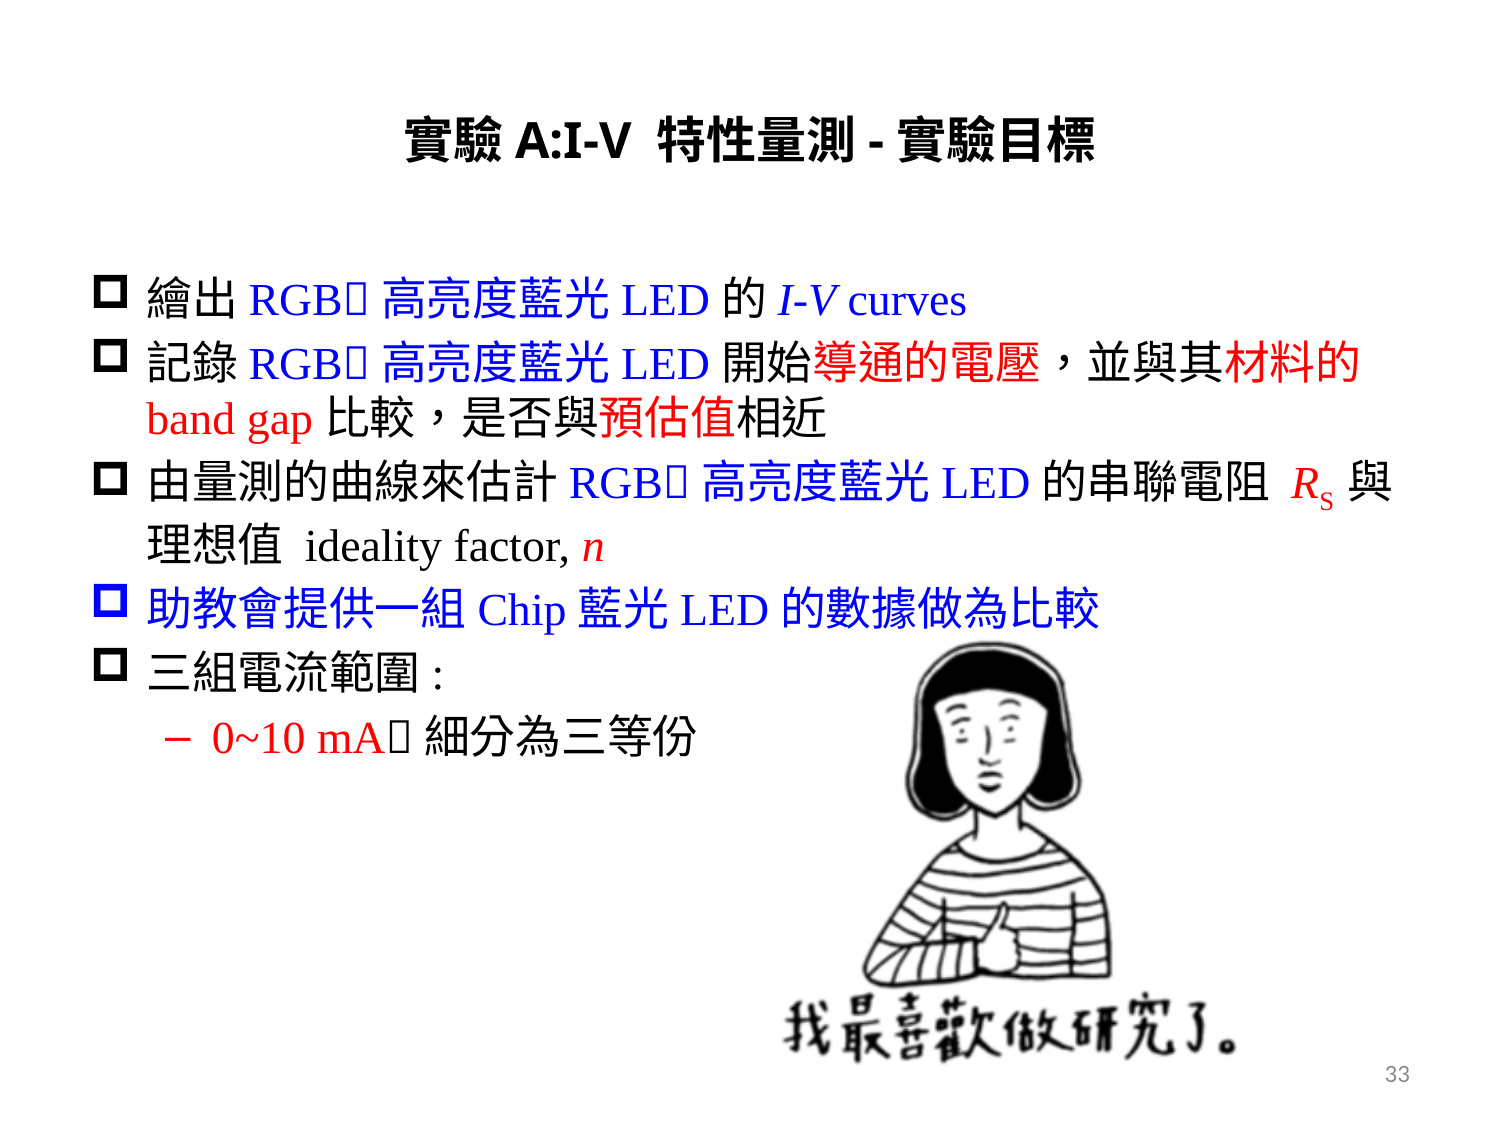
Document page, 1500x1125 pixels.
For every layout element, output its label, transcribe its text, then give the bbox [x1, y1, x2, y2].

slide_number 33 [1273, 1042, 1425, 1103]
title 實驗A:I-V 特性量測-實驗目標 [75, 45, 1425, 233]
picture [737, 621, 1269, 1100]
list 繪出RGB高亮度藍光LED的I-V curves 記錄RGB高亮度藍光LED開始導通的電壓，並與其材料的band gap比較，是否與預估值相近 由量測的曲線來估計RGB高亮度藍光LED的串聯電阻 RS 與理想值 ideality factor, n 助教會提供一組Chip藍光LED的數據做為比較 三組電流範圍: 0~10 mA細分為三等份 [75, 262, 1425, 1005]
